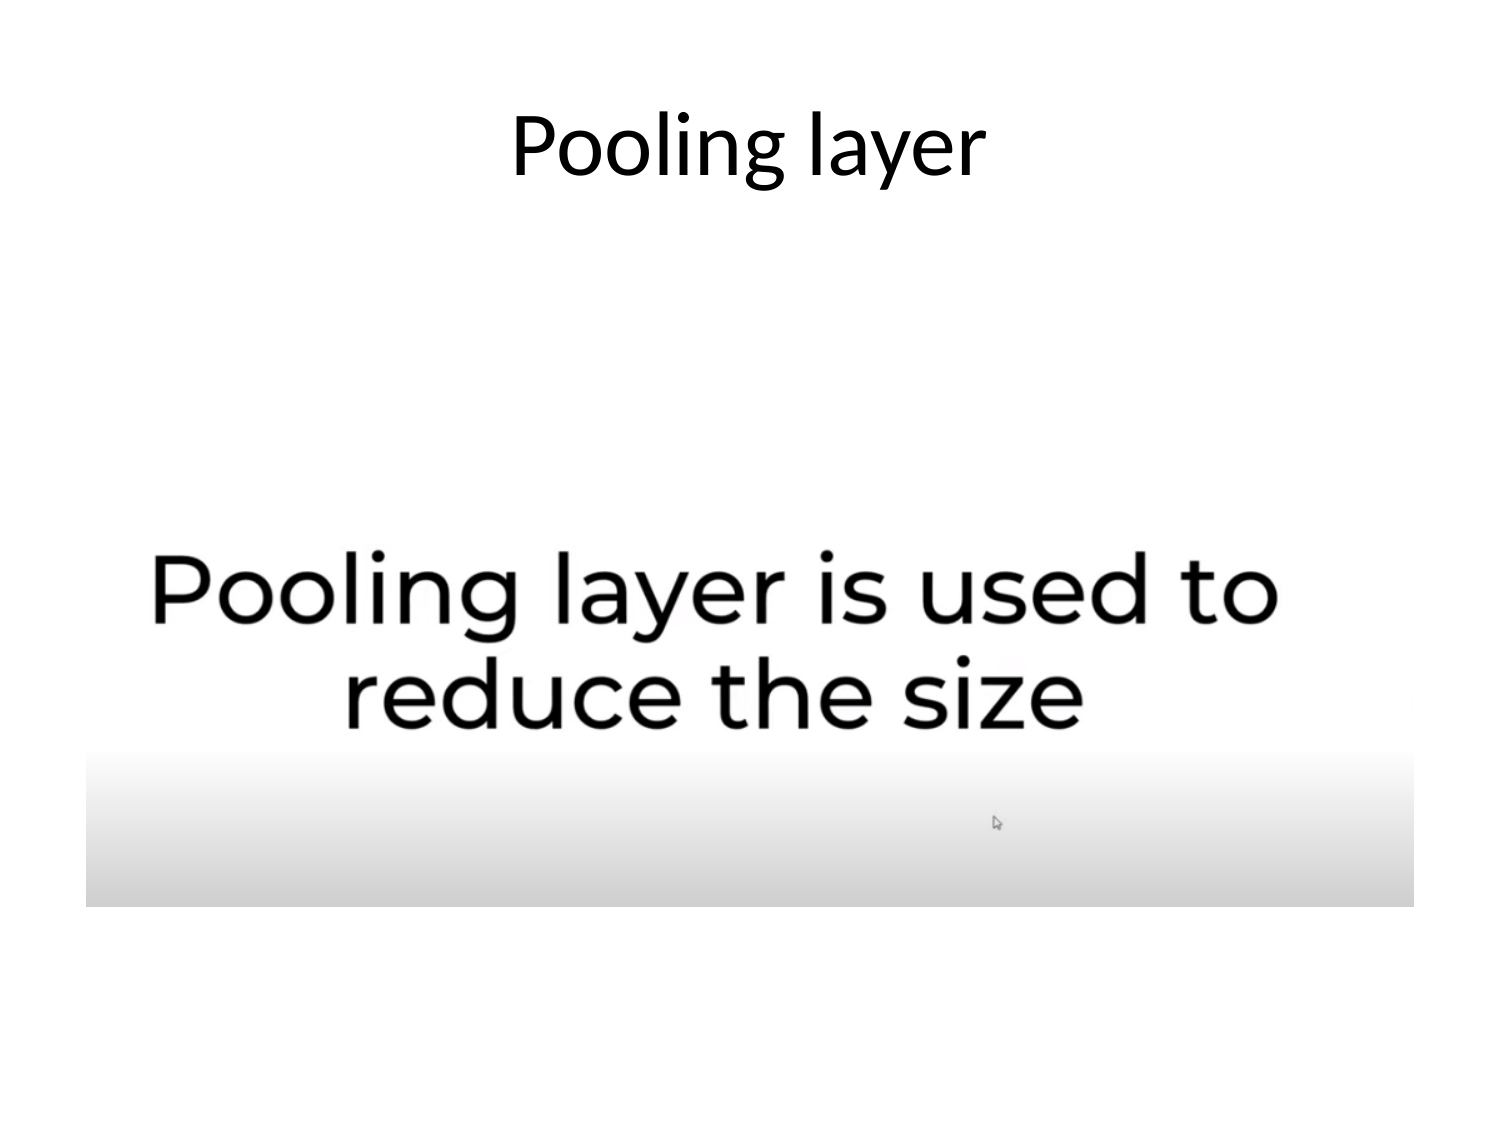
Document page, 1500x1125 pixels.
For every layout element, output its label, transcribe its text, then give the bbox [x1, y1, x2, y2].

title Pooling layer [75, 45, 1425, 233]
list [85, 360, 1415, 907]
